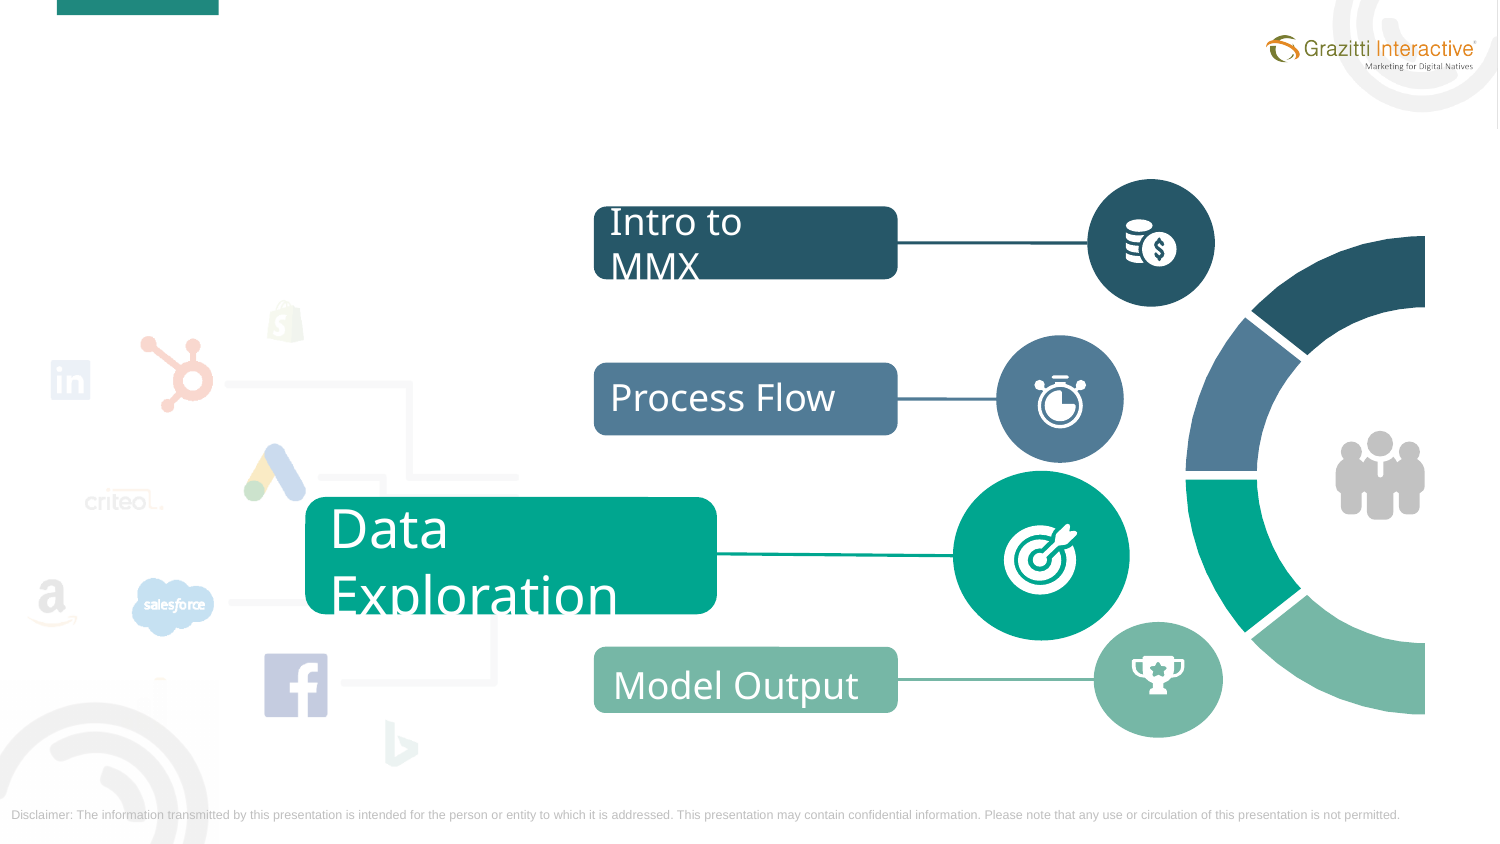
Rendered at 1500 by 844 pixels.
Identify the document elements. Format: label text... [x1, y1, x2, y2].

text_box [1125, 219, 1177, 267]
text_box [305, 497, 717, 614]
text_box [953, 470, 1130, 620]
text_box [594, 363, 898, 435]
text_box [1251, 594, 1425, 715]
text_box [56, 0, 219, 16]
picture [0, 219, 527, 844]
text_box [1185, 479, 1301, 633]
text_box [594, 206, 898, 279]
text_box [1251, 236, 1425, 356]
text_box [1033, 375, 1087, 429]
text_box [1185, 317, 1302, 471]
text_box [1335, 430, 1426, 520]
text_box Disclaimer: The information transmitted by this presentation is intended for the person or entity to which it is addressed. This presentation may contain confidential information. Please note that any use or circulation of this presentation is not permitted. [530, 800, 1500, 829]
picture [1266, 0, 1499, 129]
text_box [1087, 179, 1215, 307]
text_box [594, 621, 1224, 738]
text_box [1003, 523, 1079, 595]
text_box [996, 335, 1124, 463]
